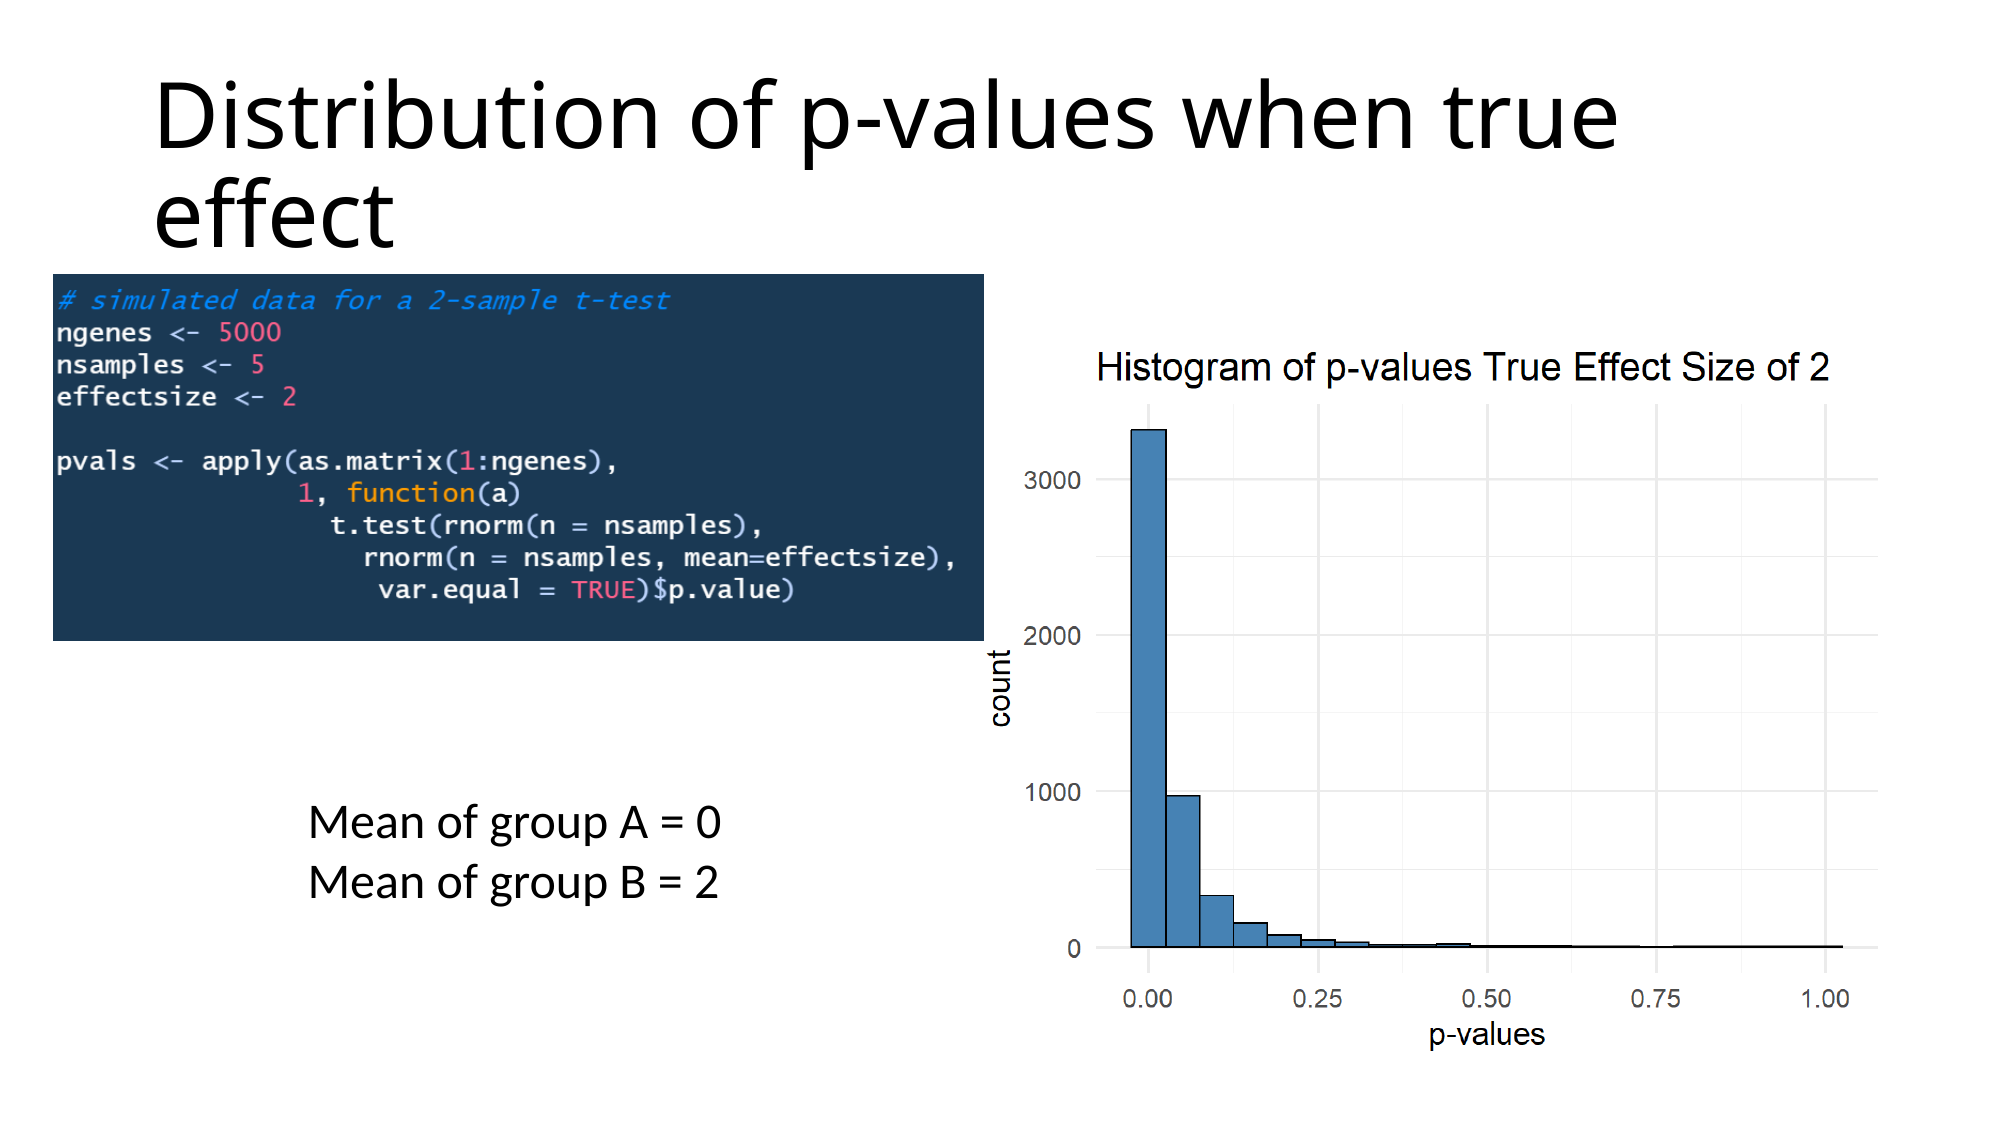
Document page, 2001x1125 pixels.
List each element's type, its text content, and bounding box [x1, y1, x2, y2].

title Distribution of p-values when true effect [137, 59, 1863, 278]
picture [53, 274, 1894, 1066]
text_box Mean of group A = 0 Mean of group B = 2 [292, 781, 737, 916]
